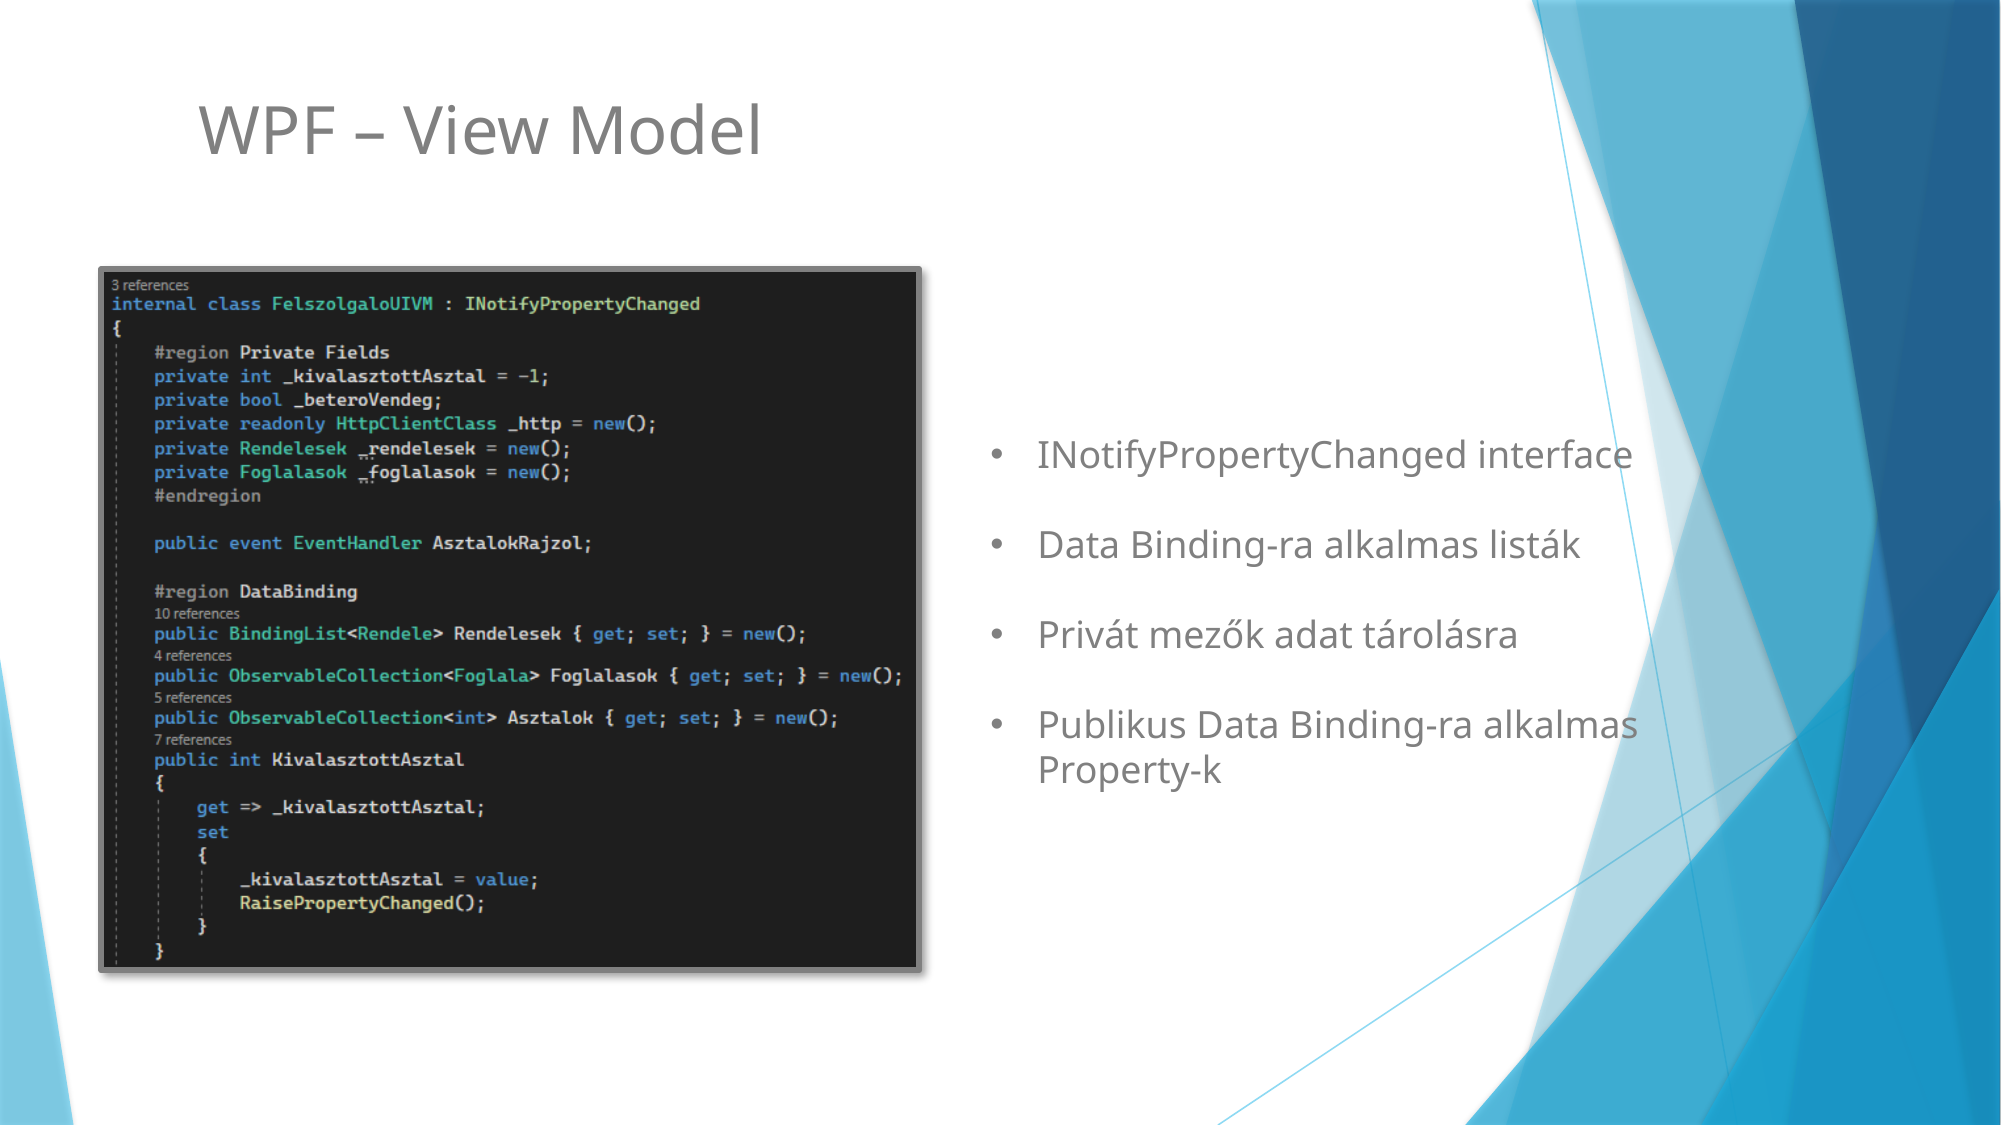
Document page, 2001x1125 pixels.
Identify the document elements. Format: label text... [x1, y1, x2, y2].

picture [103, 271, 917, 968]
text_box INotifyPropertyChanged interface Data Binding-ra alkalmas listák Privát mezők adat tárolásra Publikus Data Binding-ra alkalmas Property-k [975, 423, 1674, 799]
title WPF – View Model [182, 80, 782, 181]
